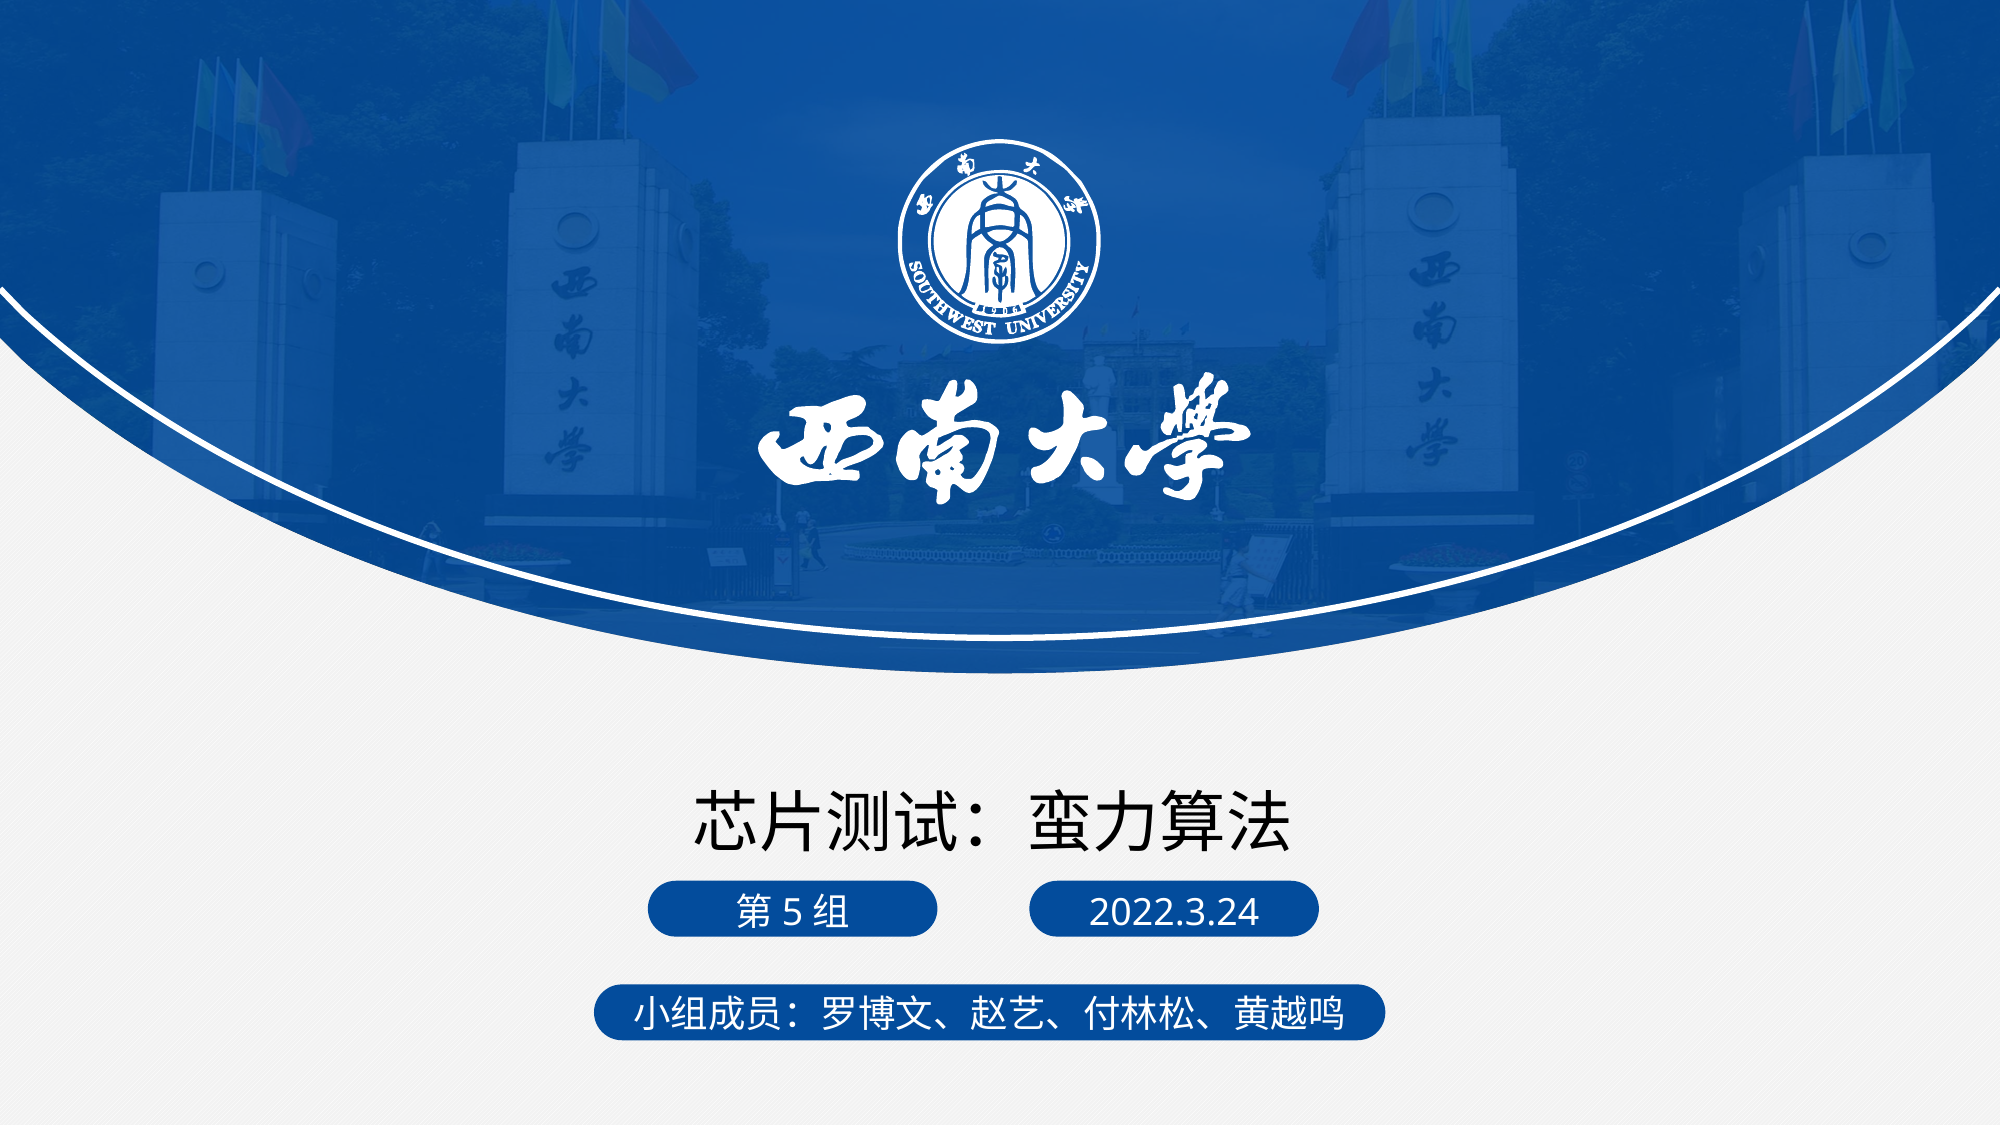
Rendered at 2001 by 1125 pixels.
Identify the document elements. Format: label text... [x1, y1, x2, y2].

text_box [754, 371, 1251, 507]
text_box [0, 292, 2000, 675]
text_box [0, 288, 2000, 639]
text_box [647, 880, 1319, 937]
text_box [897, 139, 1105, 344]
text_box 小组成员：罗博文、赵艺、付林松、黄越鸣 [592, 983, 1387, 1042]
text_box 芯片测试：蛮力算法 [677, 748, 1458, 867]
text_box [0, 0, 2000, 288]
